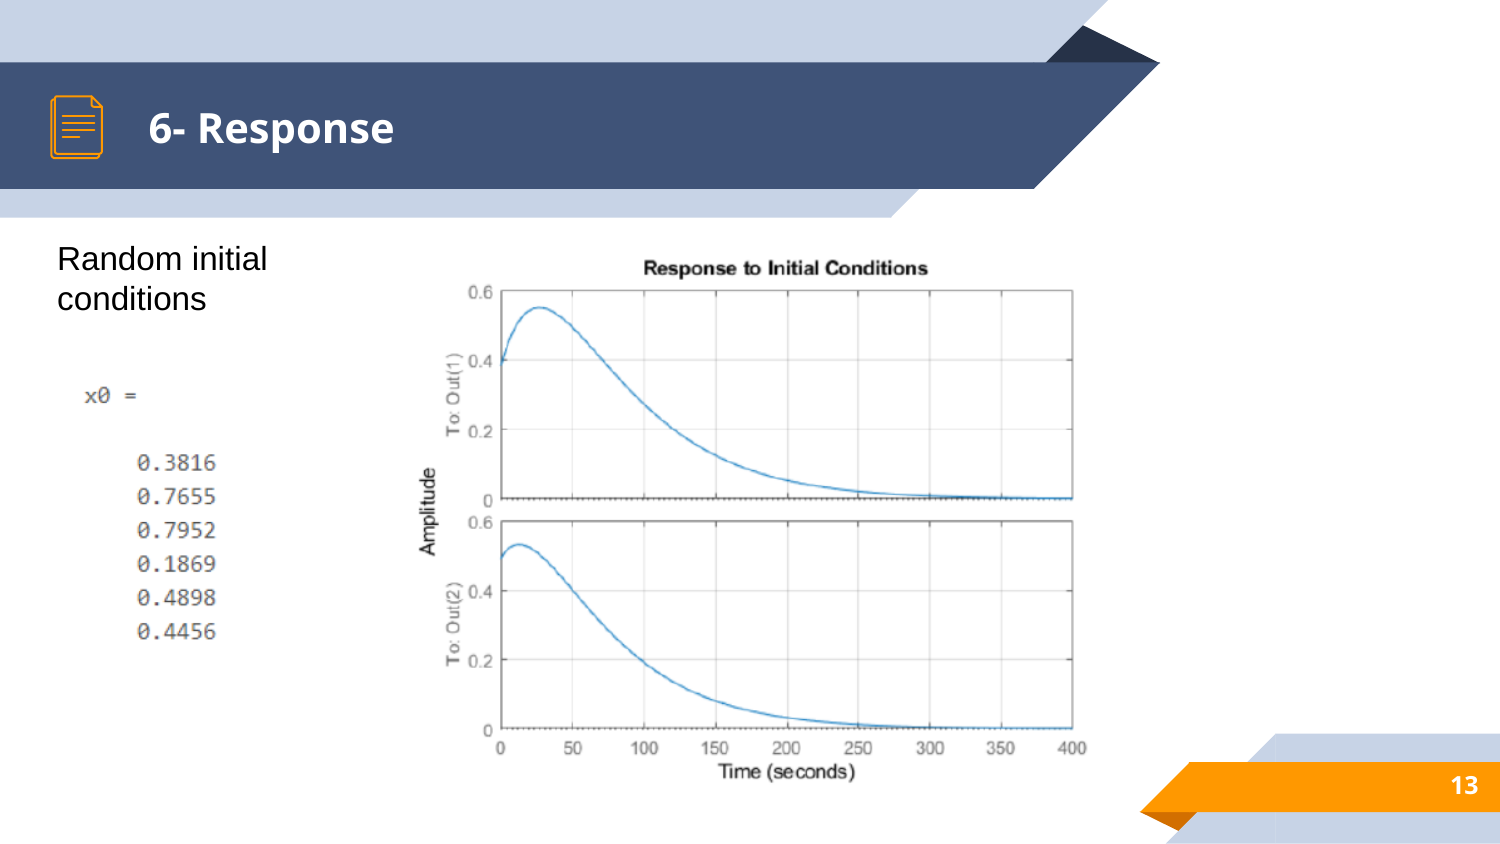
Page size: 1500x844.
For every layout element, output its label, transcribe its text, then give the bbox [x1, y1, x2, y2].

picture [414, 221, 1109, 793]
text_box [50, 96, 103, 159]
picture [26, 344, 291, 680]
text_box Random initial conditions [42, 231, 385, 323]
slide_number 13 [1249, 760, 1494, 813]
title 6- Response [133, 64, 997, 190]
